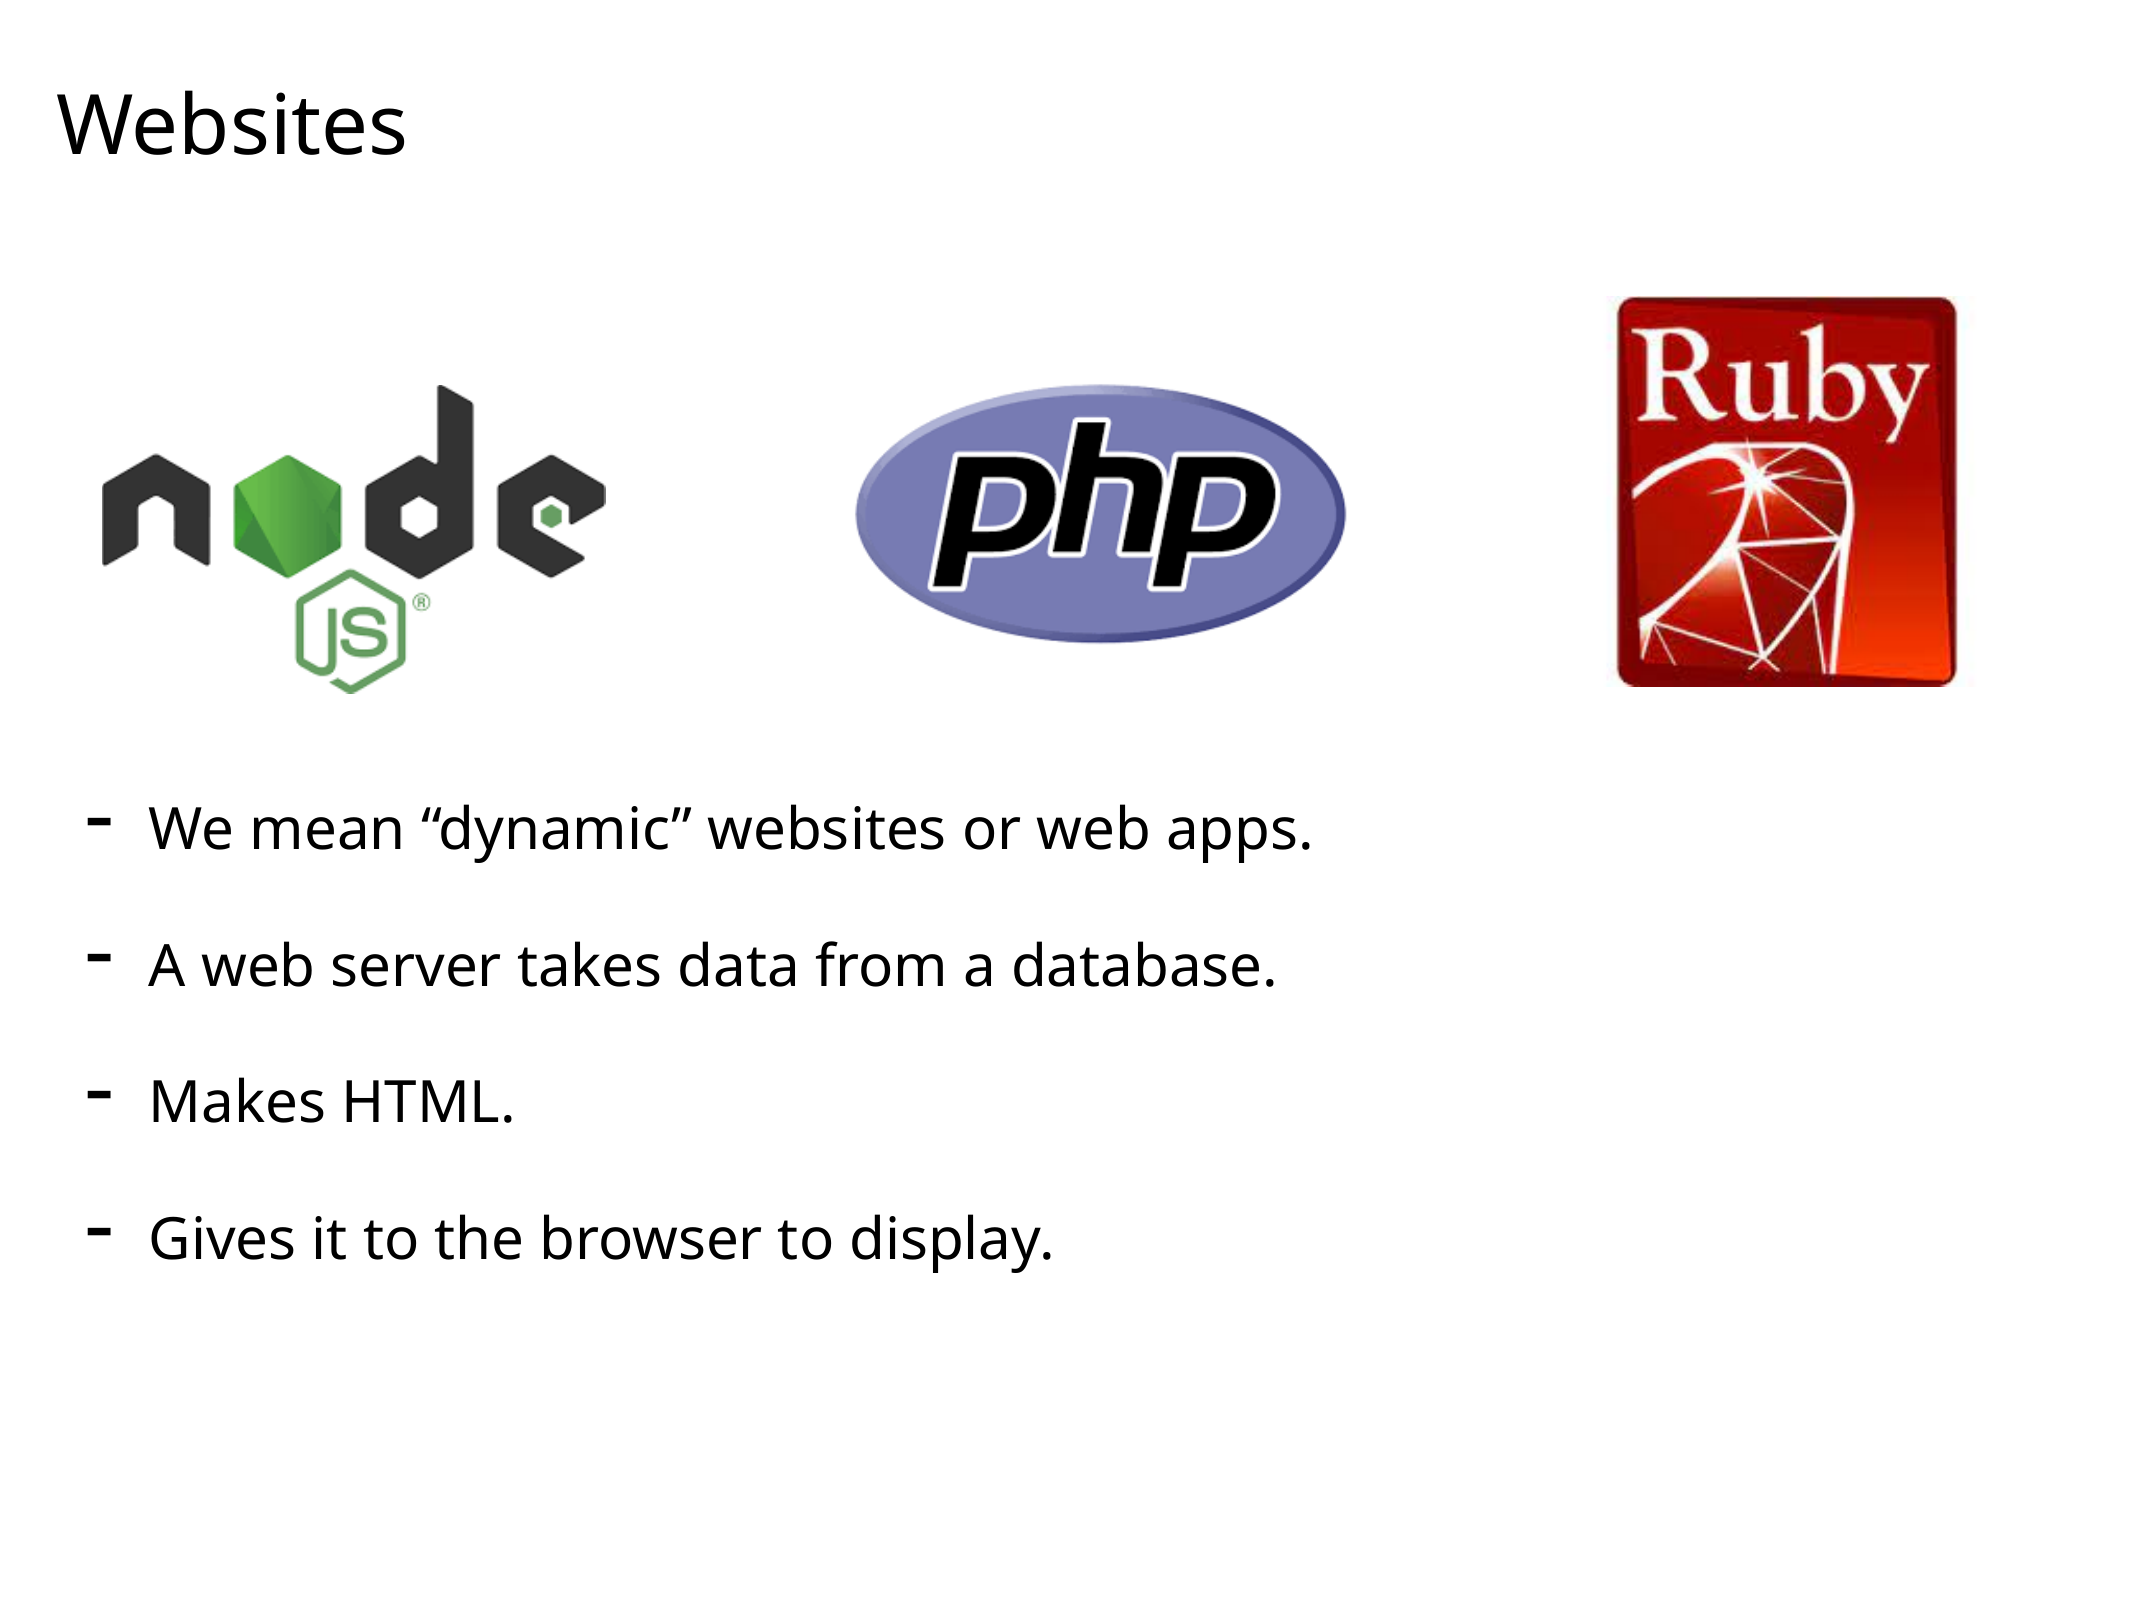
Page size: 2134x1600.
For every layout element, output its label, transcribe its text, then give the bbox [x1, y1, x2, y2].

picture [848, 378, 1353, 651]
picture [101, 385, 607, 694]
picture [1506, 296, 2068, 687]
text_box We mean “dynamic” websites or web apps. A web server takes data from a database. Makes HTML. Gives it to the browser to display. [76, 782, 1836, 1280]
title Websites [47, 43, 661, 180]
